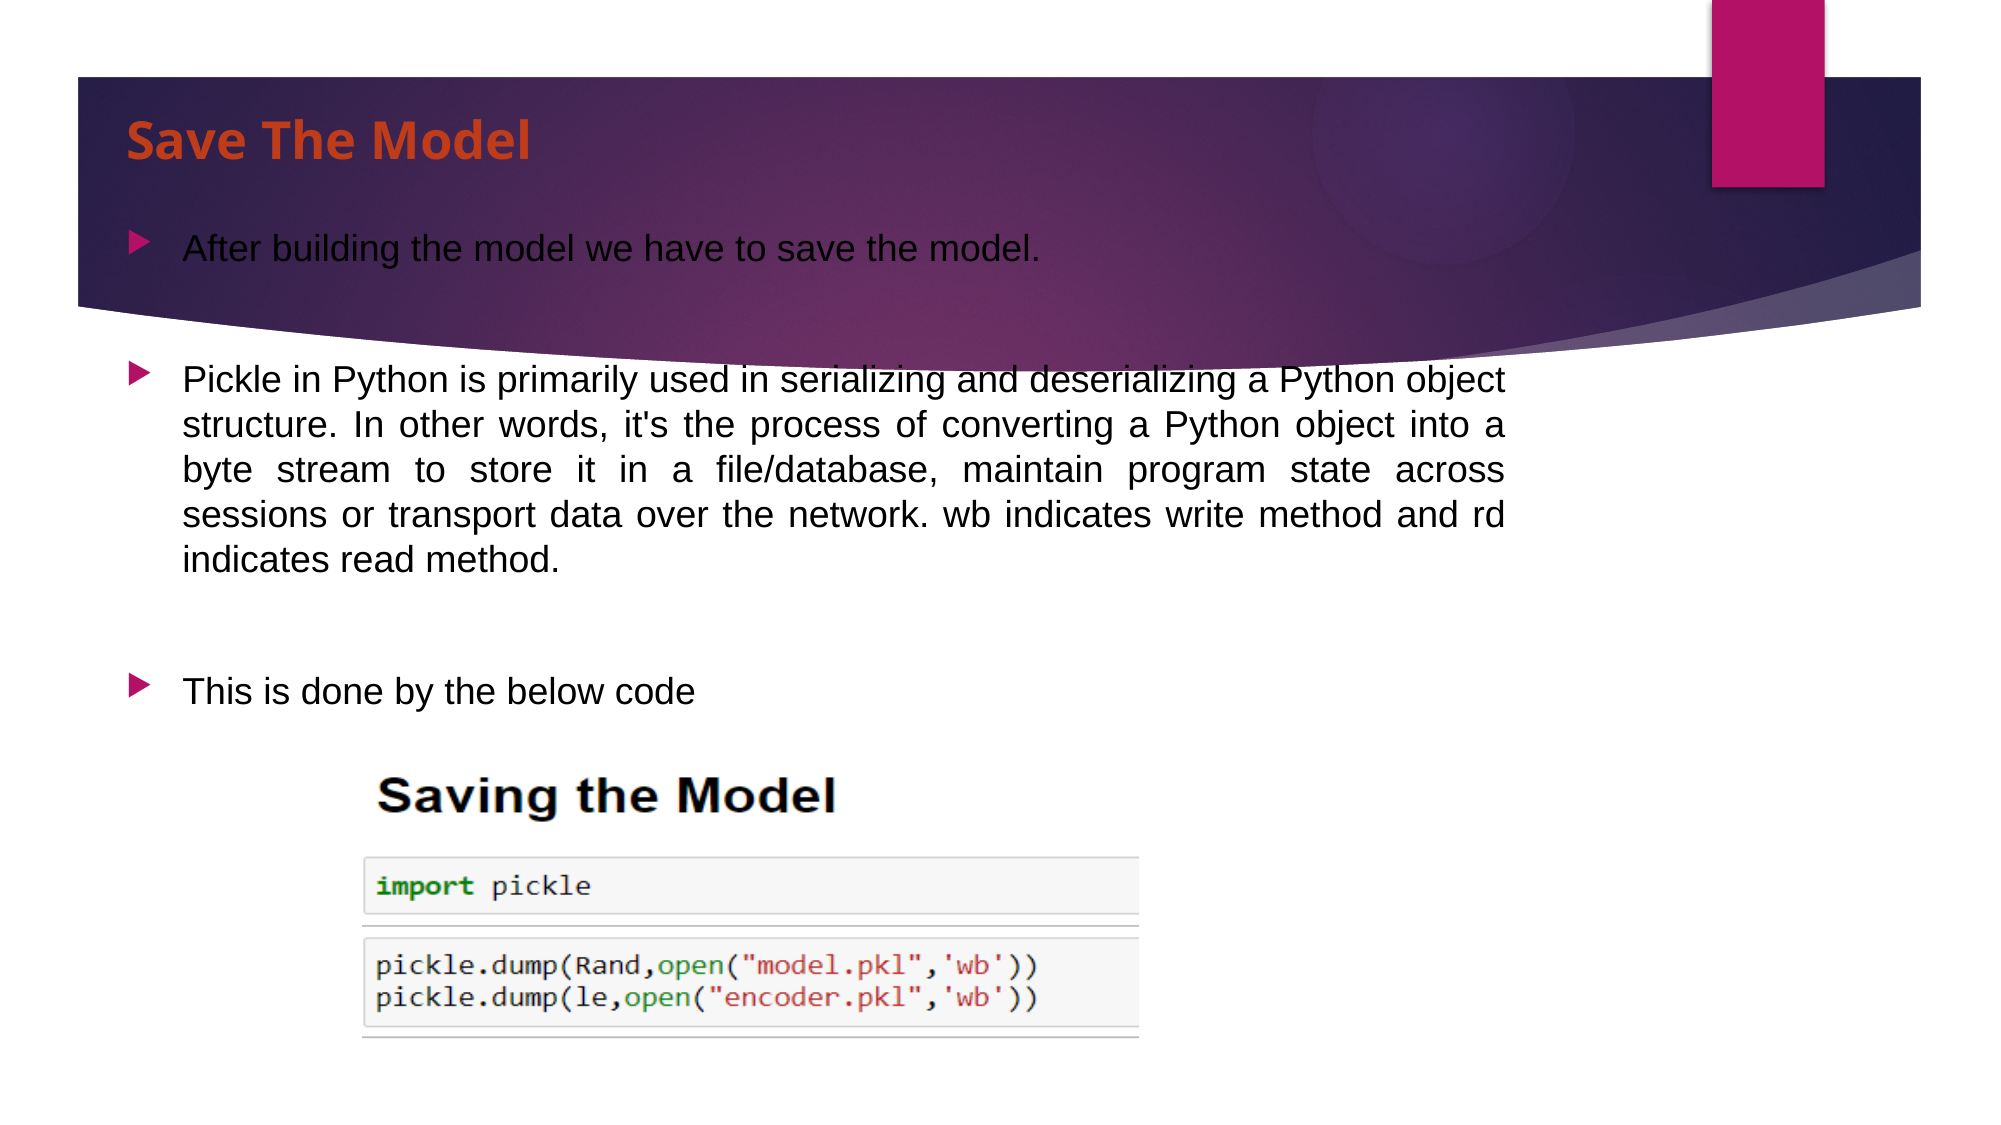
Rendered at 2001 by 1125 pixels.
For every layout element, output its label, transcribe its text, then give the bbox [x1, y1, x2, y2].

picture [362, 770, 1139, 1055]
title Save The Model [111, 99, 1522, 216]
list After building the model we have to save the model. Pickle in Python is primarily used in serializing and deserializing a Python object structure. In other words, it's the process of converting a Python object into a byte stream to store it in a file/database, maintain program state across sessions or transport data over the network. wb indicates write method and rd indicates read method. This is done by the below code [111, 216, 1522, 1081]
